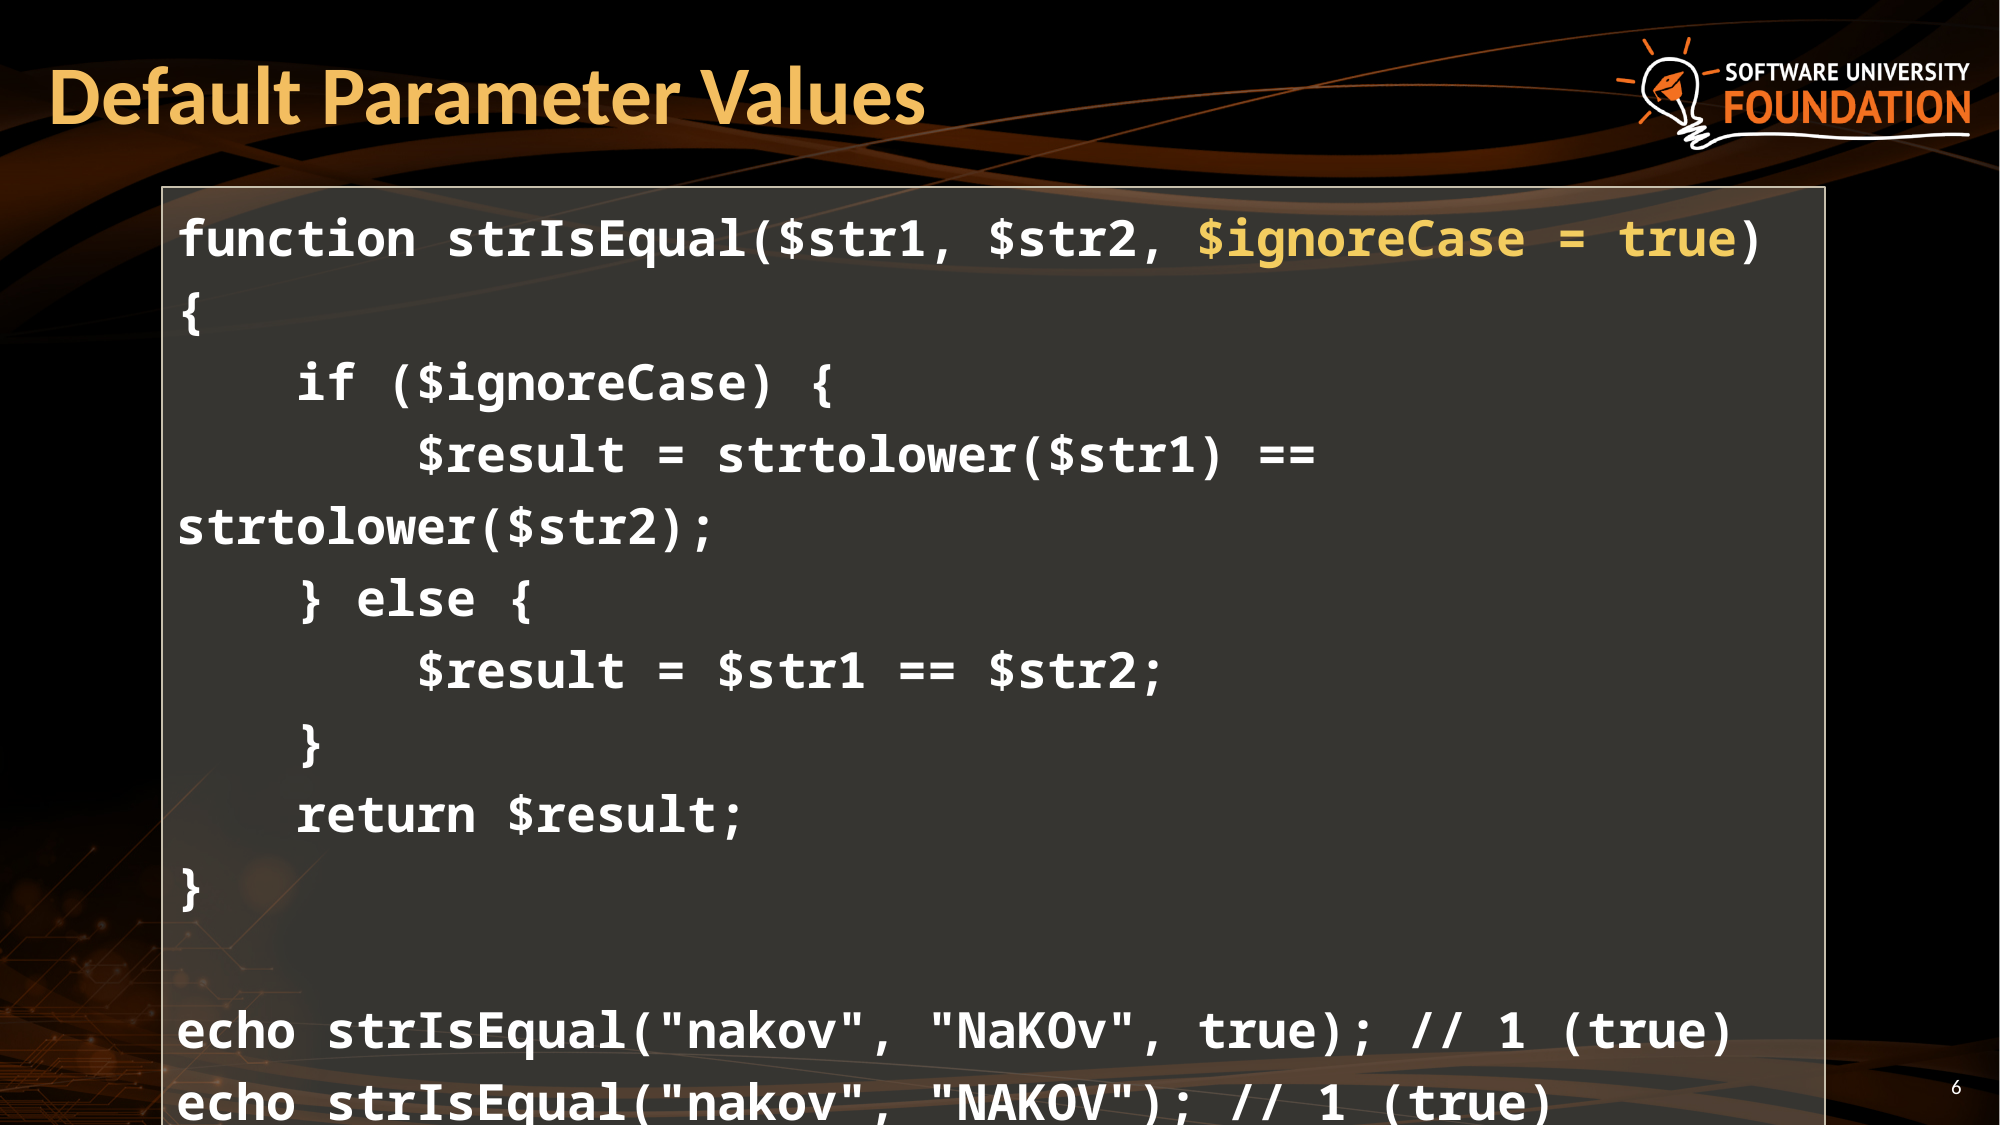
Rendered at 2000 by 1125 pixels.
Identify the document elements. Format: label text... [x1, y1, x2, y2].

picture [0, 0, 2000, 1125]
slide_number 6 [1897, 1070, 1968, 1103]
text_box function strIsEqual($str1, $str2, $ignoreCase = true) { if ($ignoreCase) { $result = strtolower($str1) == strtolower($str2); } else { $result = $str1 == $str2; } return $result; } echo strIsEqual("nakov", "NaKOv", true); // 1 (true) echo strIsEqual("nakov", "NAKOV"); // 1 (true) echo strIsEqual("nakov", "Nakov", false); // "" (false) [162, 187, 1825, 1125]
title Default Parameter Values [30, 6, 1602, 189]
